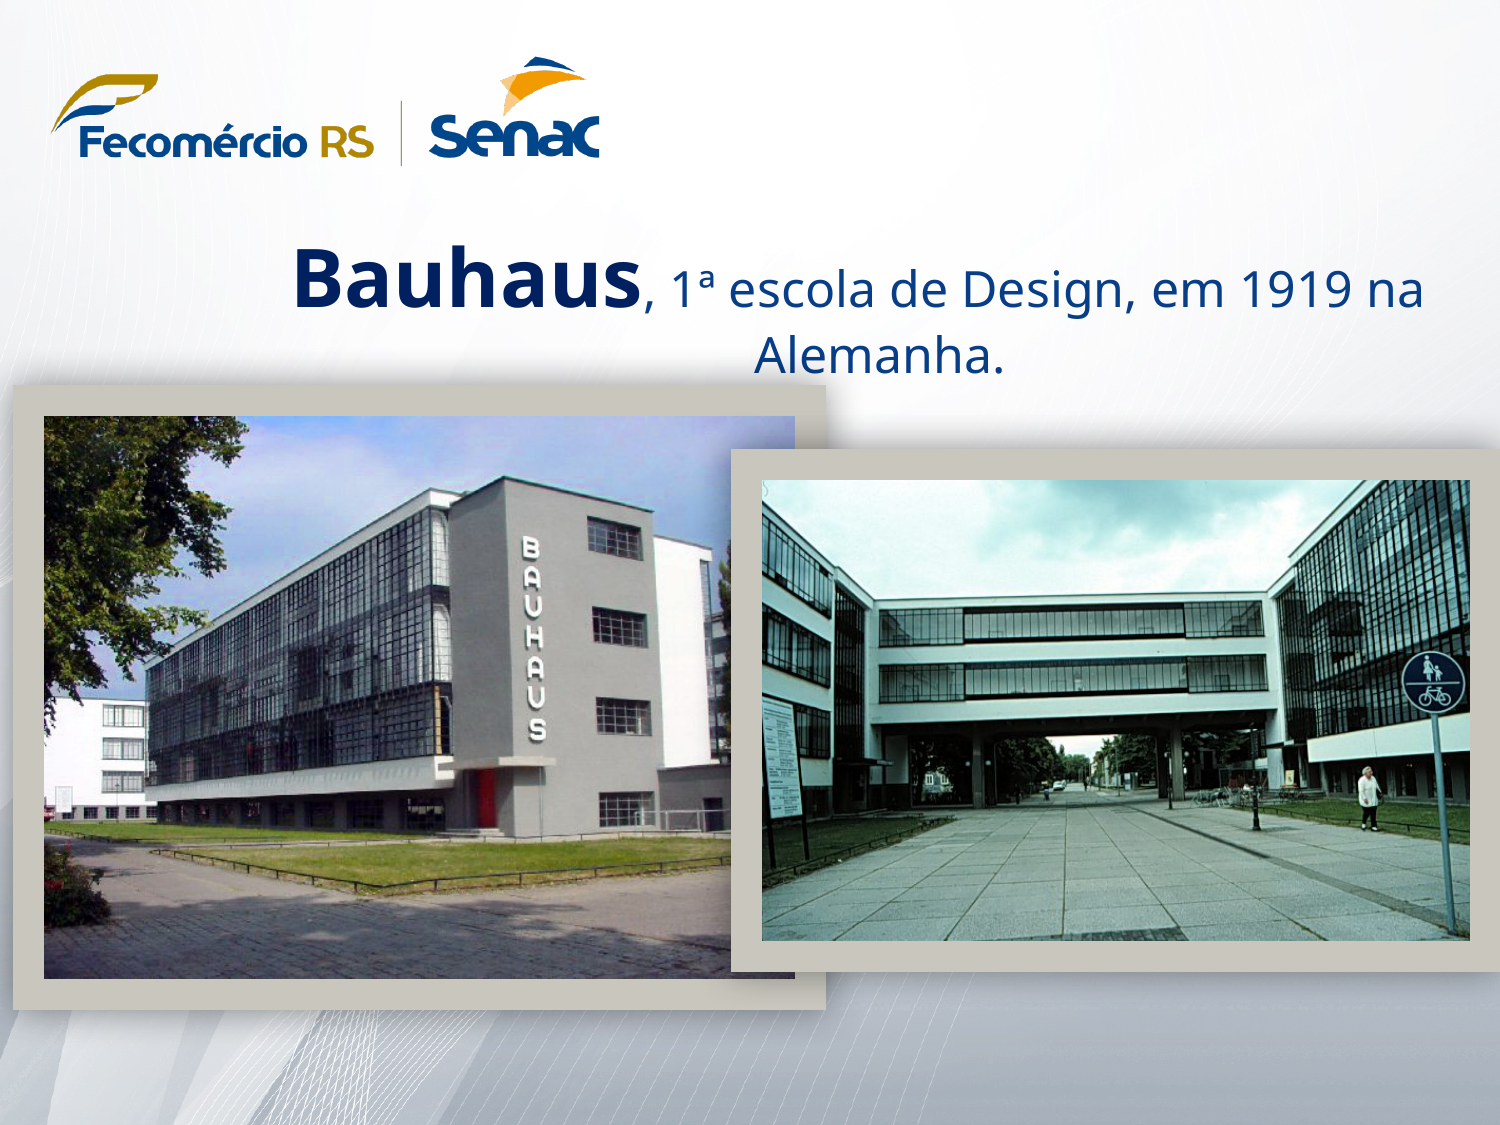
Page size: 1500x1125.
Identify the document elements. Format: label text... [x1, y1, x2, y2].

picture [43, 416, 1471, 980]
list Bauhaus, 1ª escola de Design, em 1919 na Alemanha. [215, 219, 1500, 426]
picture [0, 0, 1500, 1125]
